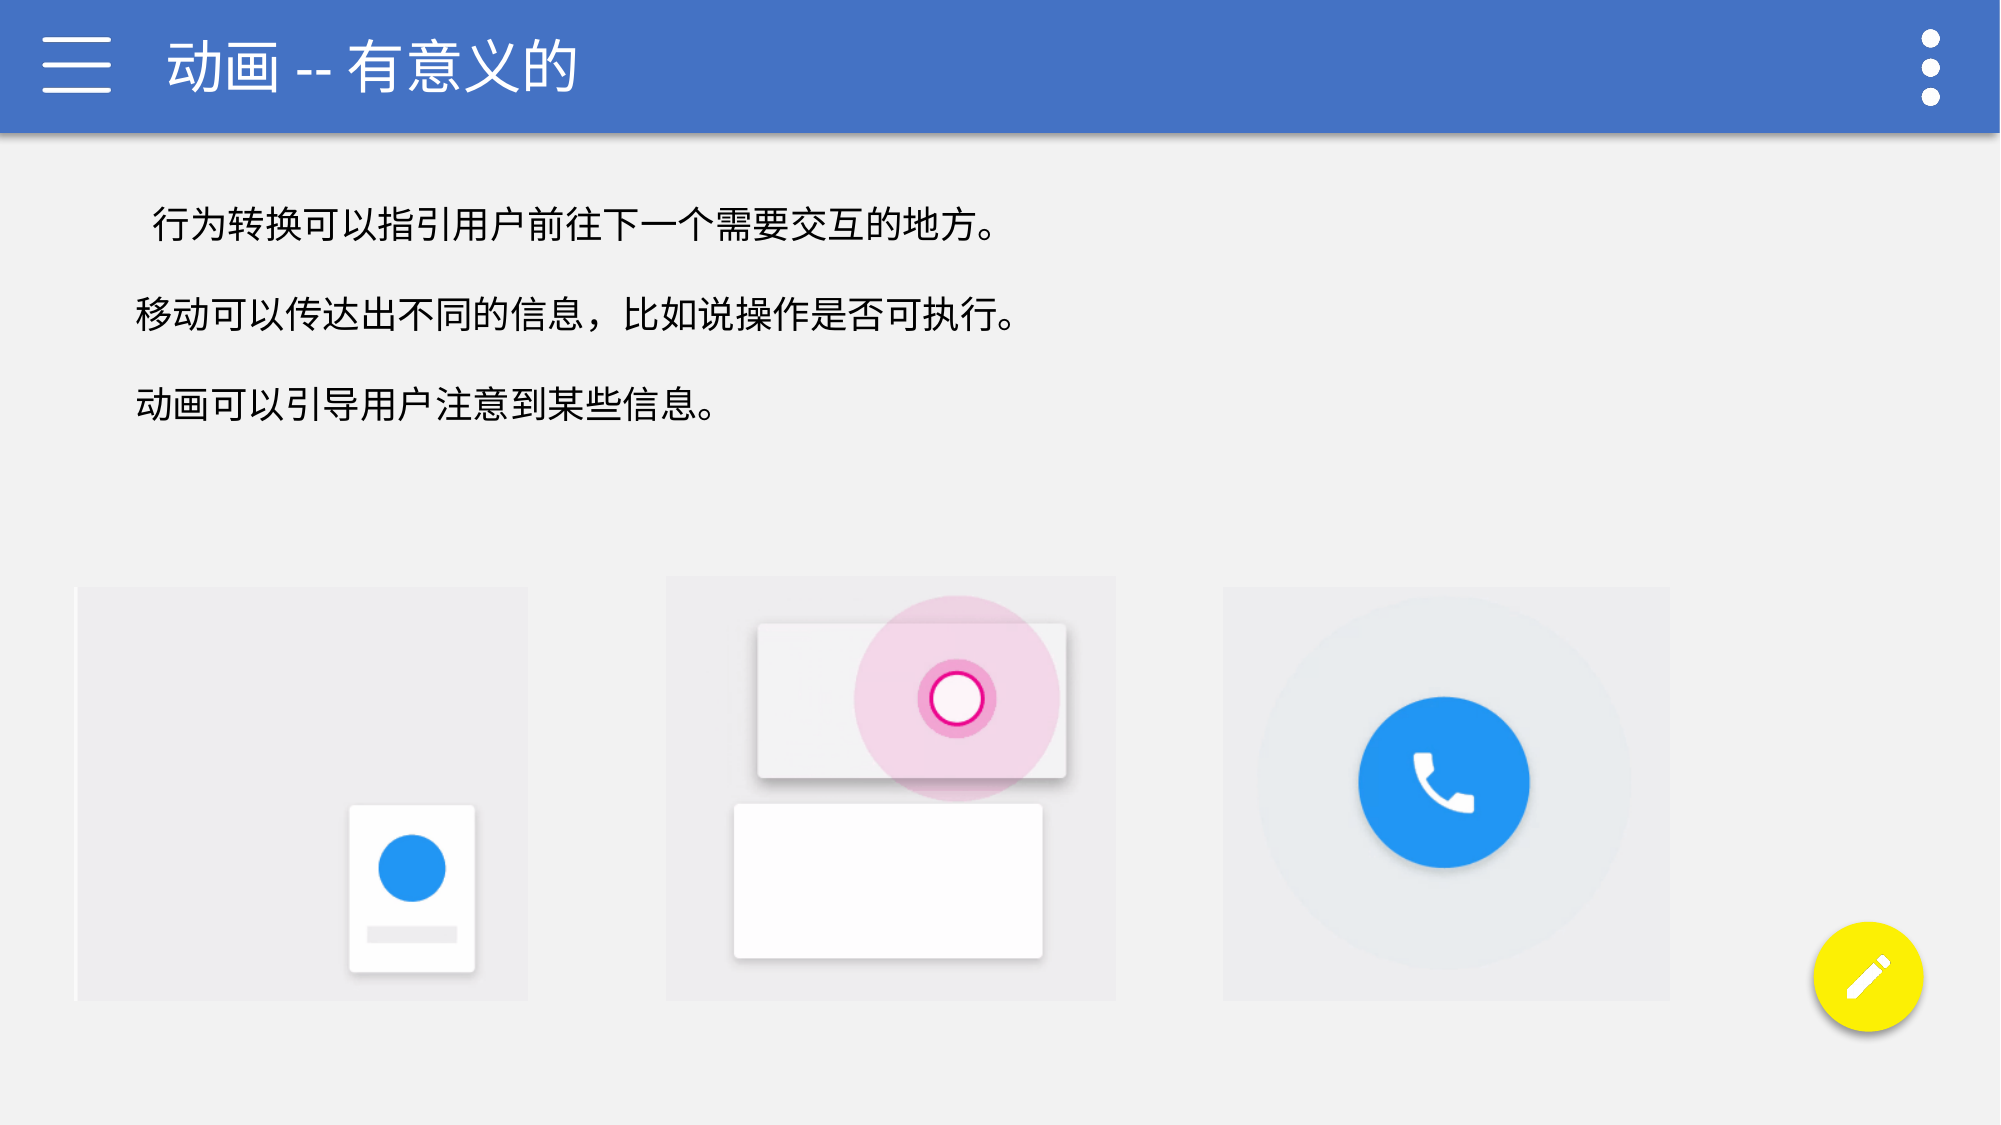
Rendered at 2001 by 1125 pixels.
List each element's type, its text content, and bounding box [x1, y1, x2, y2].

picture [1891, 29, 1969, 106]
text_box 行为转换可以指引用户前往下一个需要交互的地方。 移动可以传达出不同的信息，比如说操作是否可执行。 动画可以引导用户注意到某些信息。 [120, 194, 1893, 434]
picture [666, 576, 1116, 1001]
picture [1223, 587, 1670, 1001]
text_box 动画--有意义的 [0, 0, 2000, 134]
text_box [1813, 921, 1924, 1032]
picture [31, 29, 121, 101]
picture [74, 587, 528, 1001]
